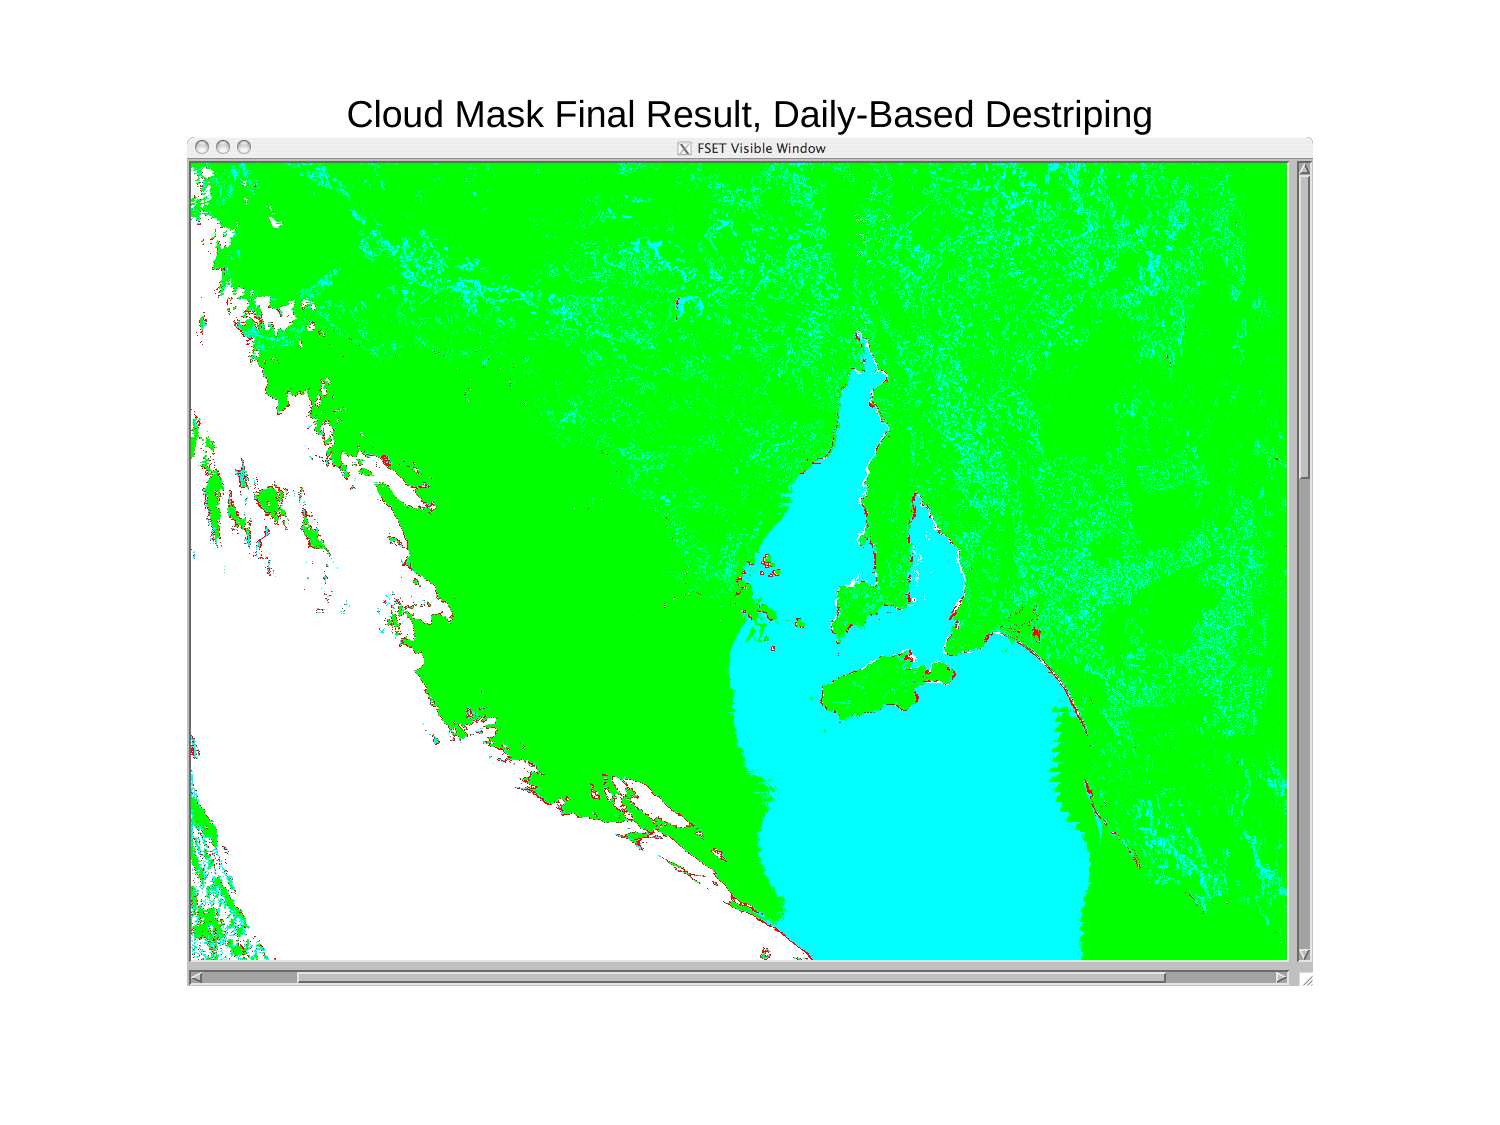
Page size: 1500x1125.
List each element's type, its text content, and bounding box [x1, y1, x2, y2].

picture [187, 137, 1313, 986]
text_box Cloud Mask Final Result, Daily-Based Destriping [125, 37, 1375, 143]
